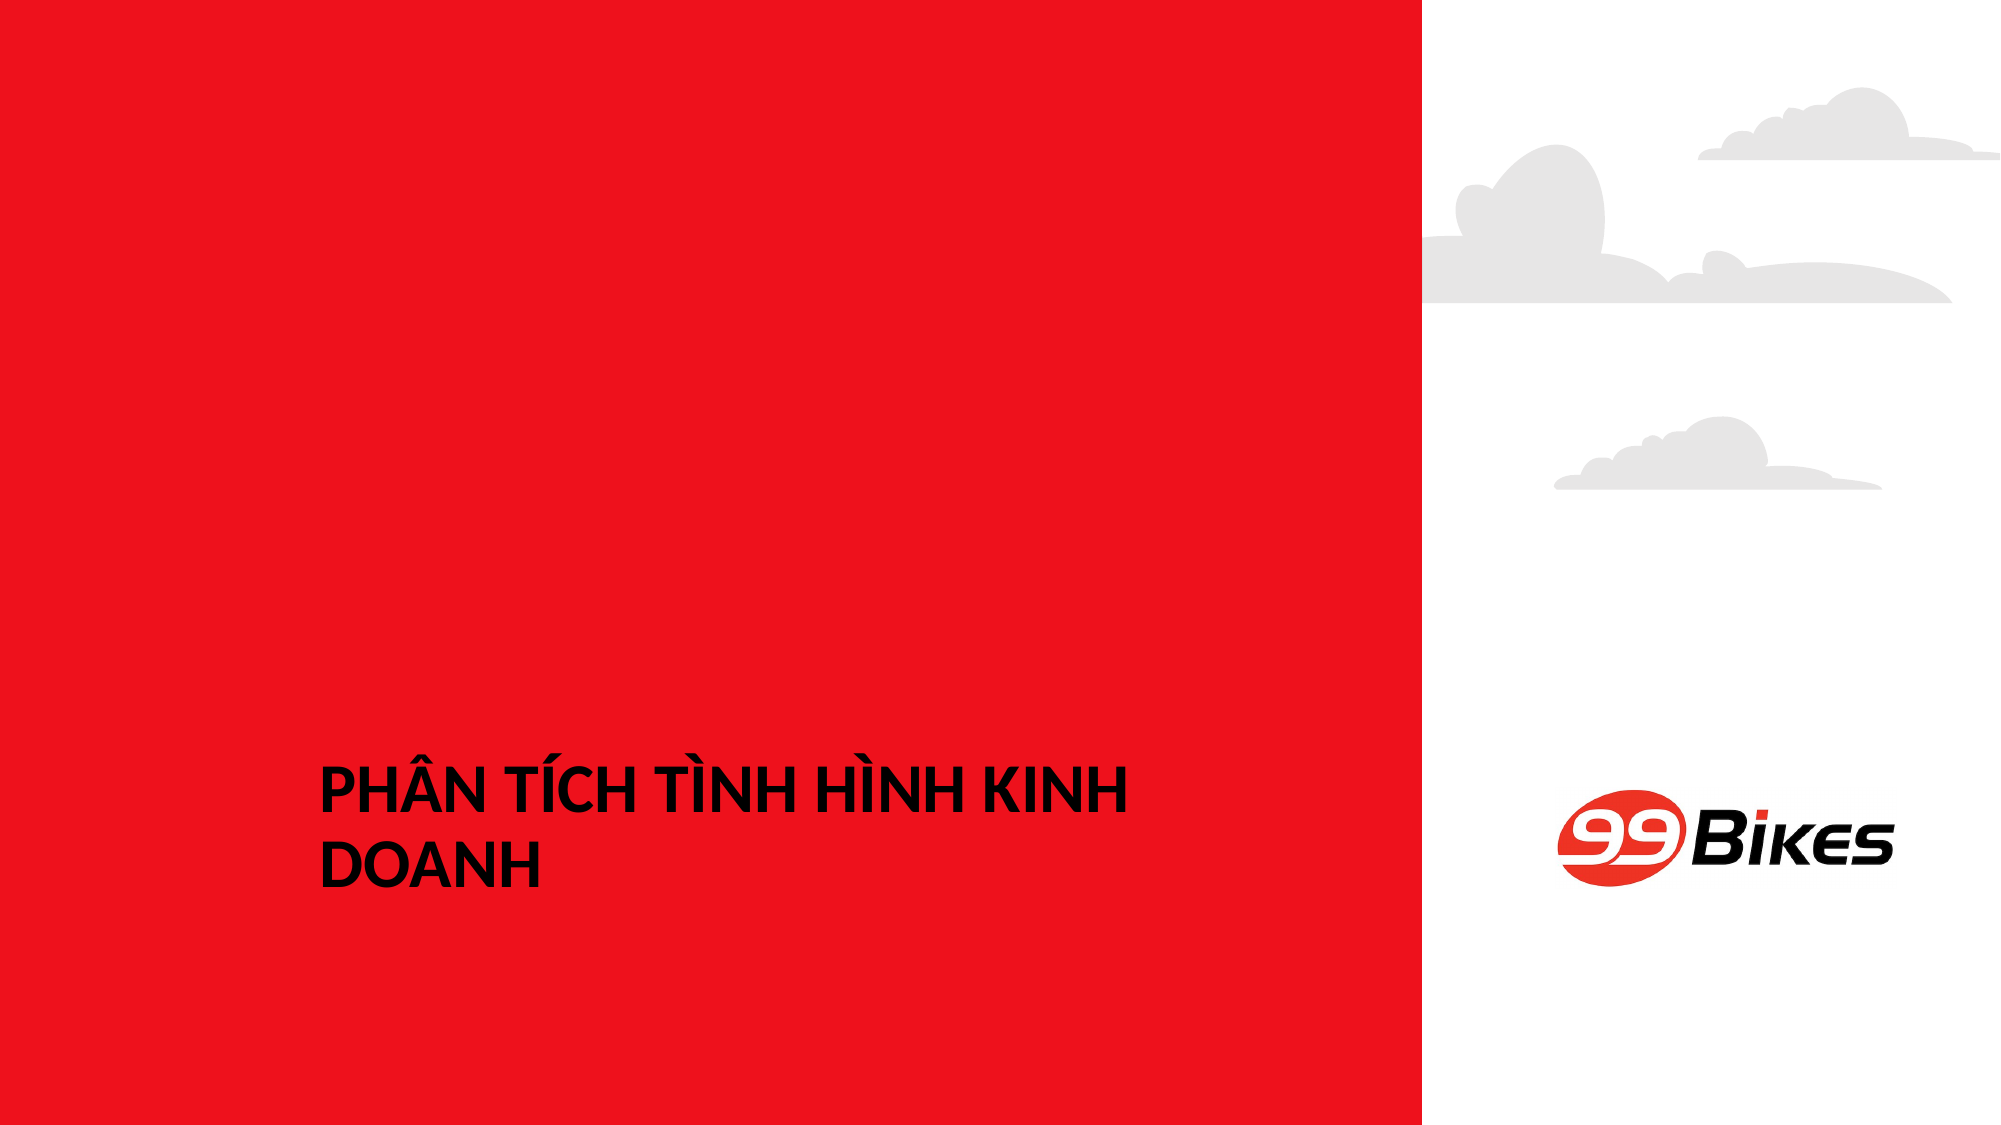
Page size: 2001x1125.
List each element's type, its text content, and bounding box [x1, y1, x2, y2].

picture [1555, 787, 1897, 889]
title PHÂN TÍCH TÌNH HÌNH KINH DOANH [304, 743, 1349, 911]
